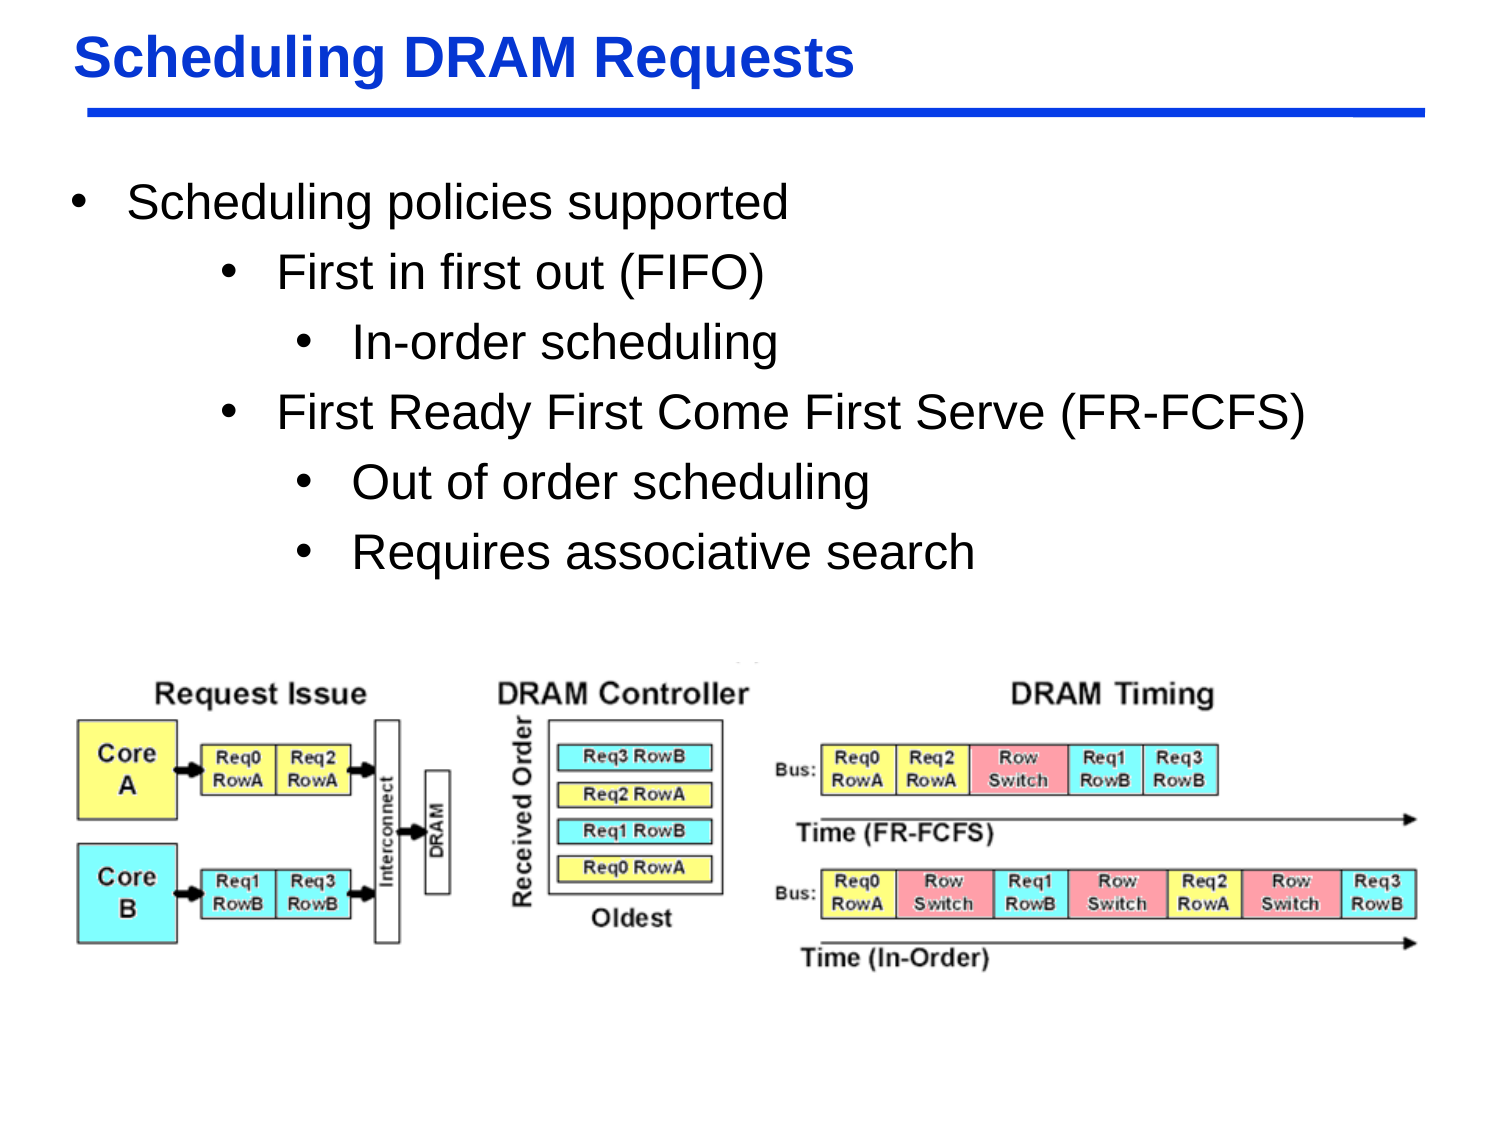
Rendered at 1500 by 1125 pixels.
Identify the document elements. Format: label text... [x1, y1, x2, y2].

text_box Scheduling DRAM Requests [0, 0, 1059, 147]
picture [49, 662, 1449, 976]
text_box Scheduling policies supported First in first out (FIFO) In-order scheduling First Ready First Come First Serve (FR-FCFS) Out of order scheduling Requires associative search [55, 162, 1443, 525]
